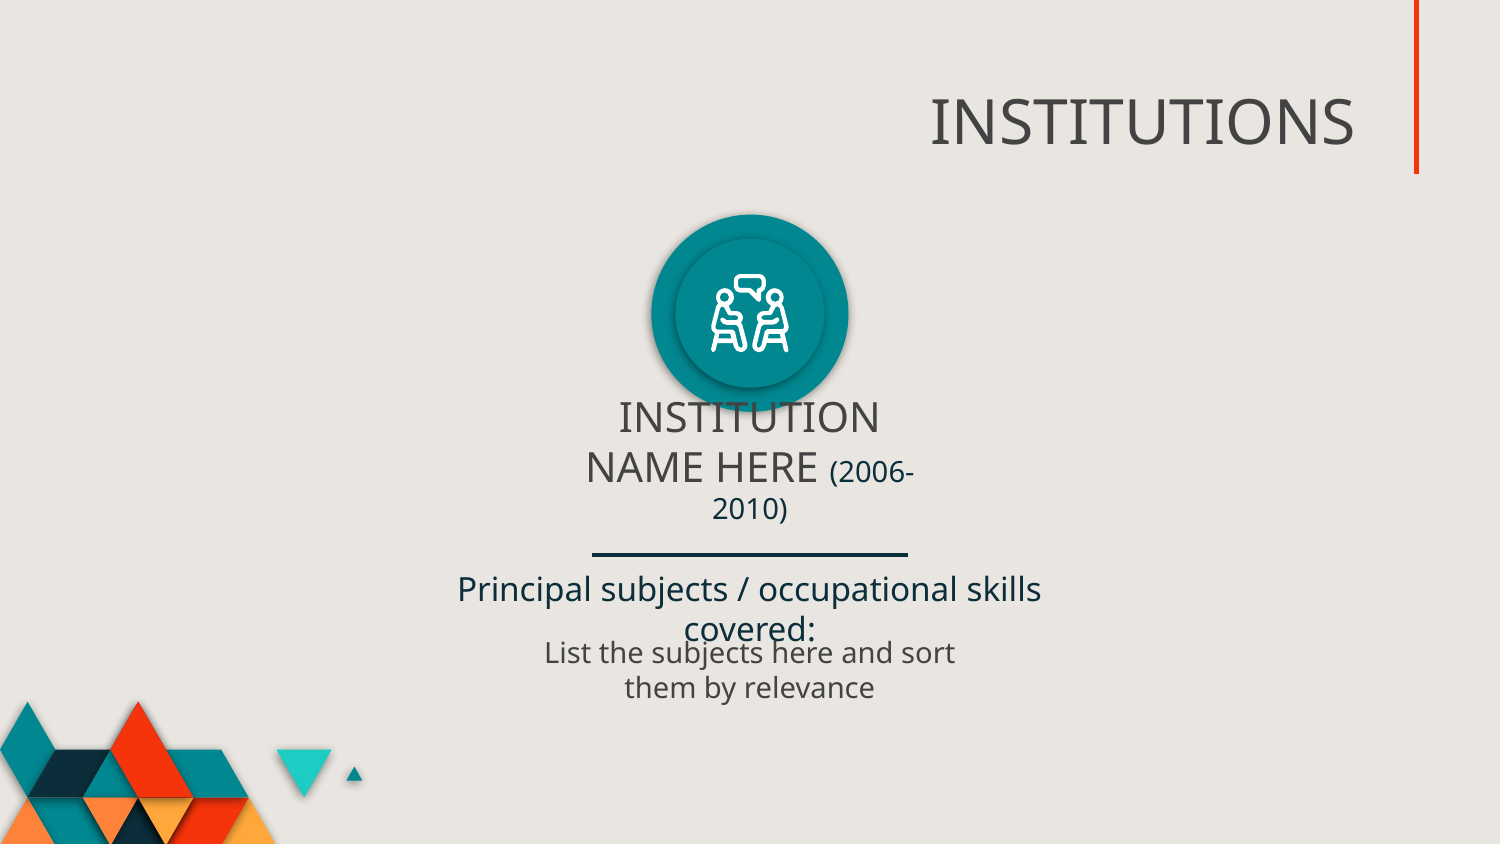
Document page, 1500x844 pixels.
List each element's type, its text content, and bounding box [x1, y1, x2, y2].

text_box List the subjects here and sort them by relevance [502, 619, 998, 715]
text_box Principal subjects / occupational skills covered: [439, 552, 1061, 613]
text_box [710, 273, 790, 353]
text_box INSTITUTION NAME HERE (2006-2010) [539, 445, 961, 541]
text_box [651, 214, 849, 412]
title INSTITUTIONS [750, 76, 1372, 172]
